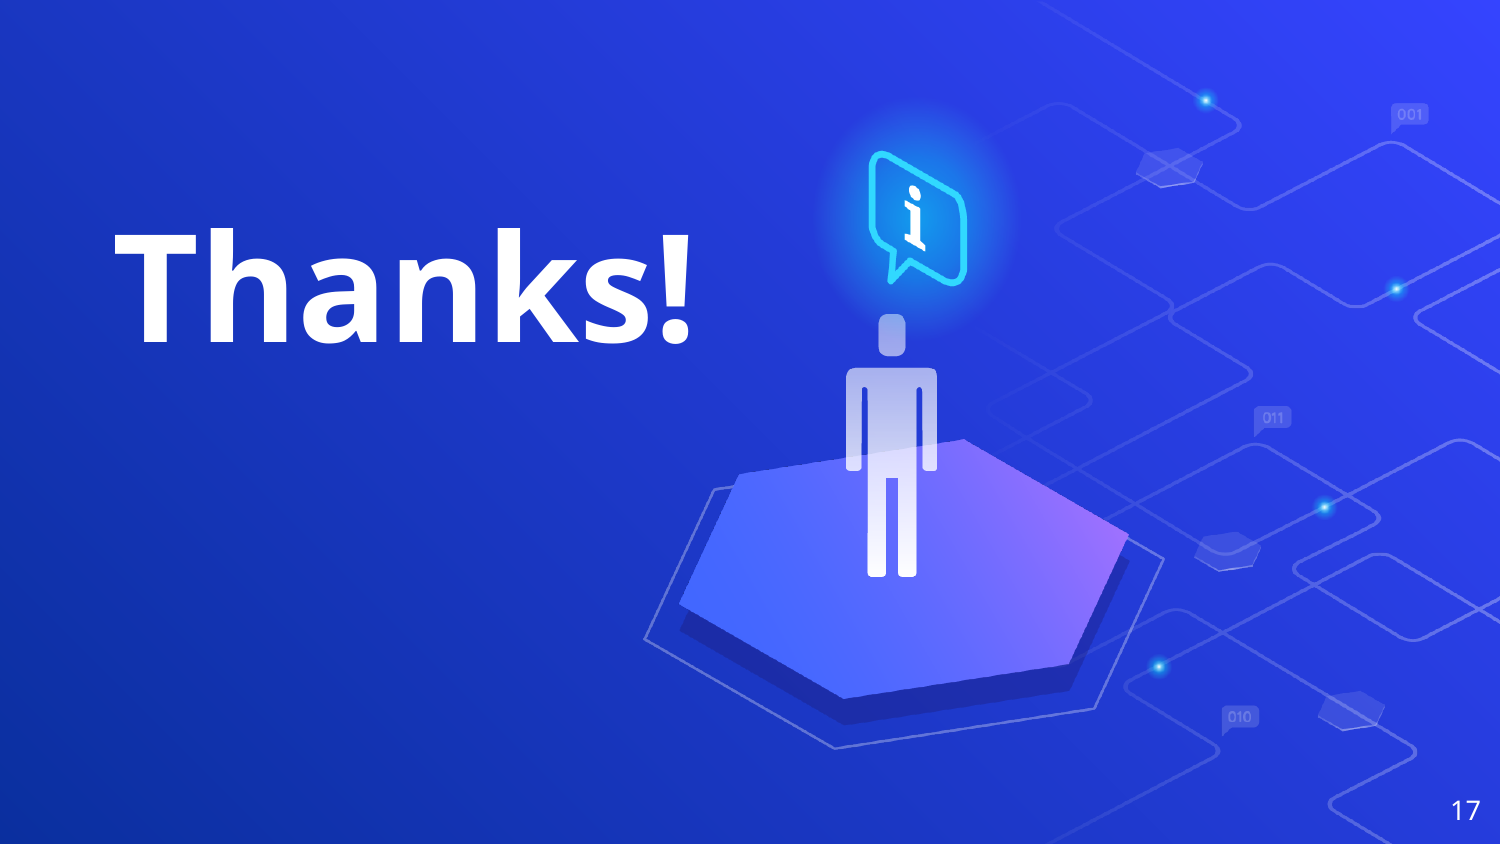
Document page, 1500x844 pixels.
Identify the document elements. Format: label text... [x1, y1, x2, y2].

title Thanks! [112, 220, 706, 373]
slide_number 17 [1391, 779, 1482, 844]
picture [0, 0, 1500, 844]
